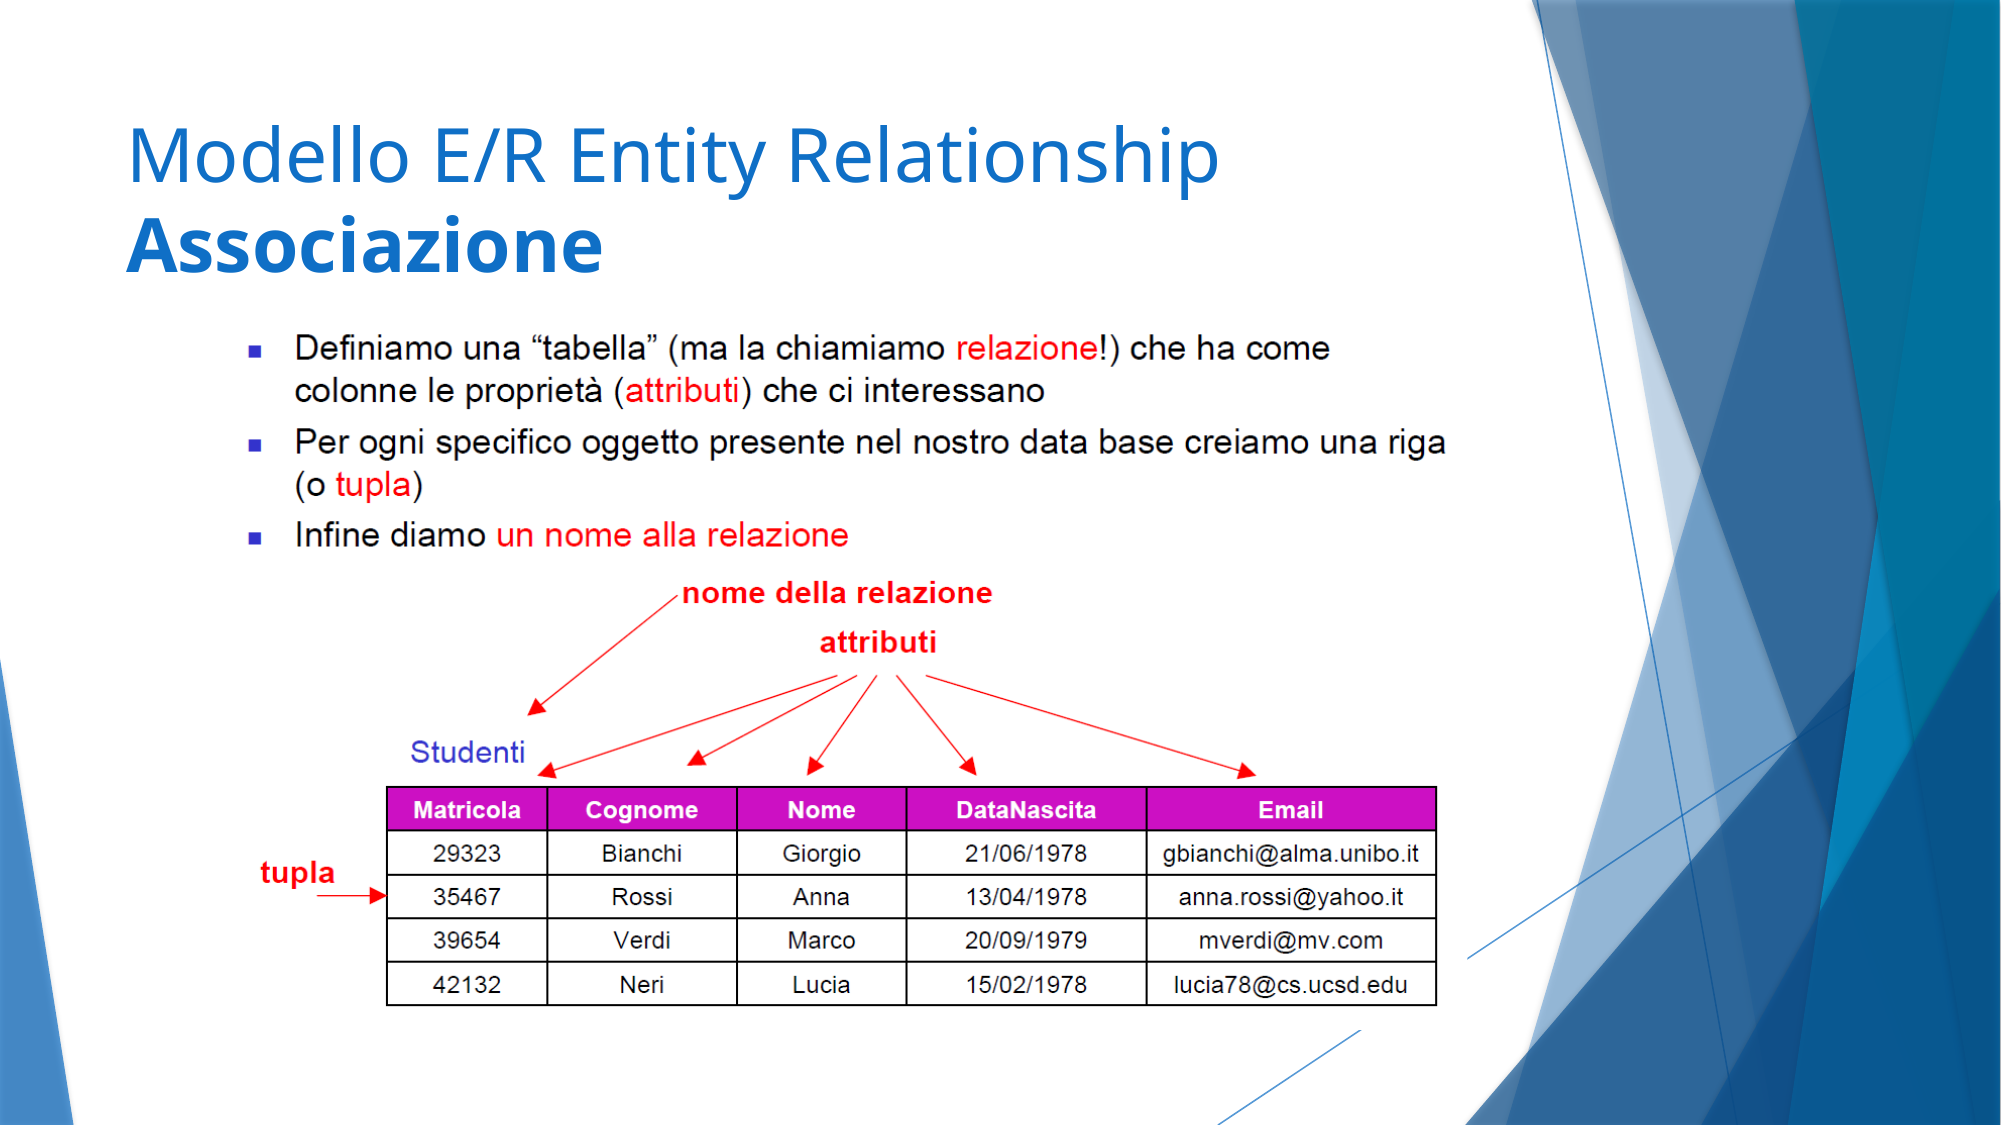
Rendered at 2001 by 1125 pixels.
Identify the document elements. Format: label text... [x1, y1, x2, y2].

picture [223, 309, 1468, 1031]
title Modello E/R Entity Relationship Associazione [111, 99, 1522, 317]
